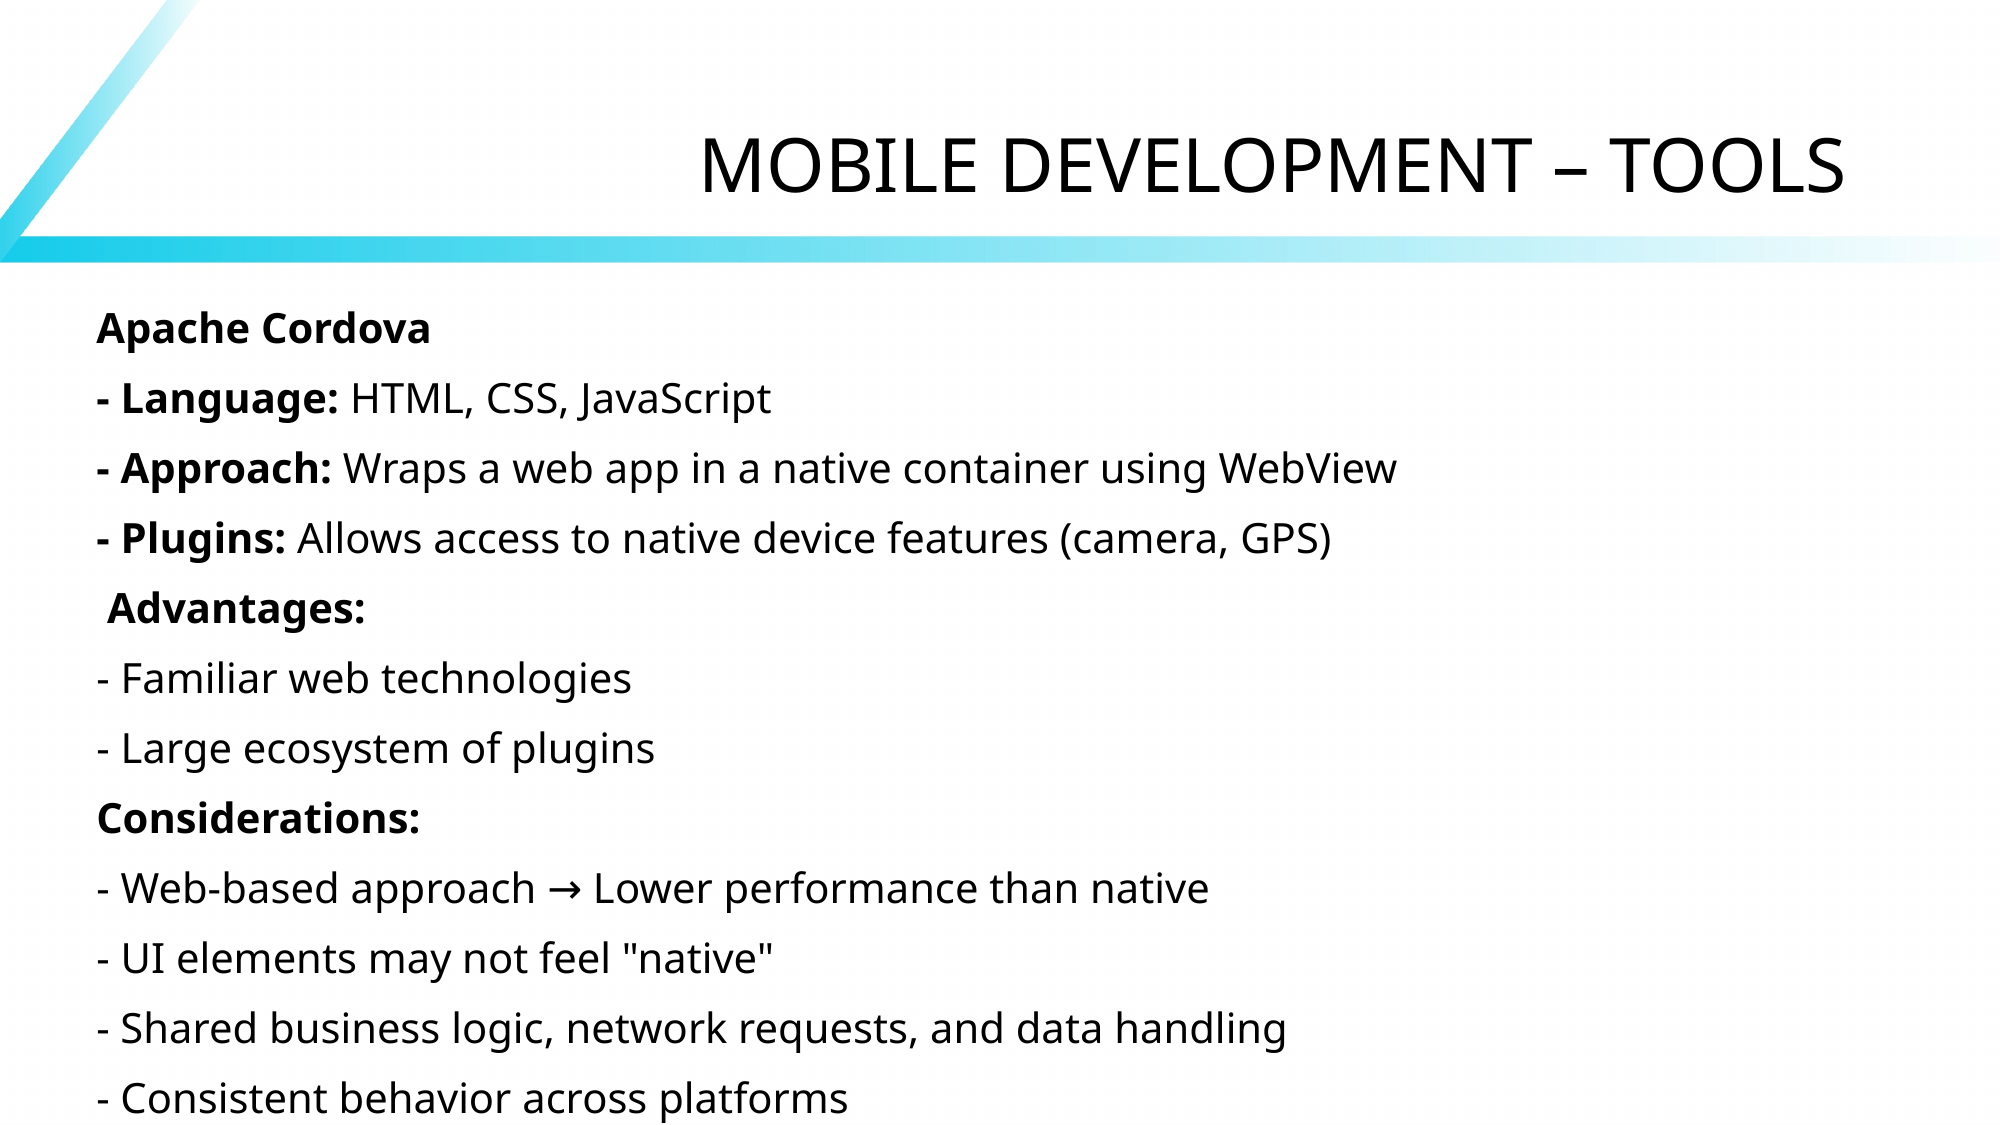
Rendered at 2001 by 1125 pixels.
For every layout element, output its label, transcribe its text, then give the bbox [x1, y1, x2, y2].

title MOBILE DEVELOPMENT – TOOLS [137, 59, 1863, 278]
picture [0, 0, 2000, 1125]
text_box Apache Cordova - Language: HTML, CSS, JavaScript - Approach: Wraps a web app in a native container using WebView - Plugins: Allows access to native device features (camera, GPS) Advantages: - Familiar web technologies - Large ecosystem of plugins Considerations: - Web-based approach → Lower performance than native - UI elements may not feel "native" - Shared business logic, network requests, and data handling - Consistent behavior across platforms [78, 299, 1736, 798]
